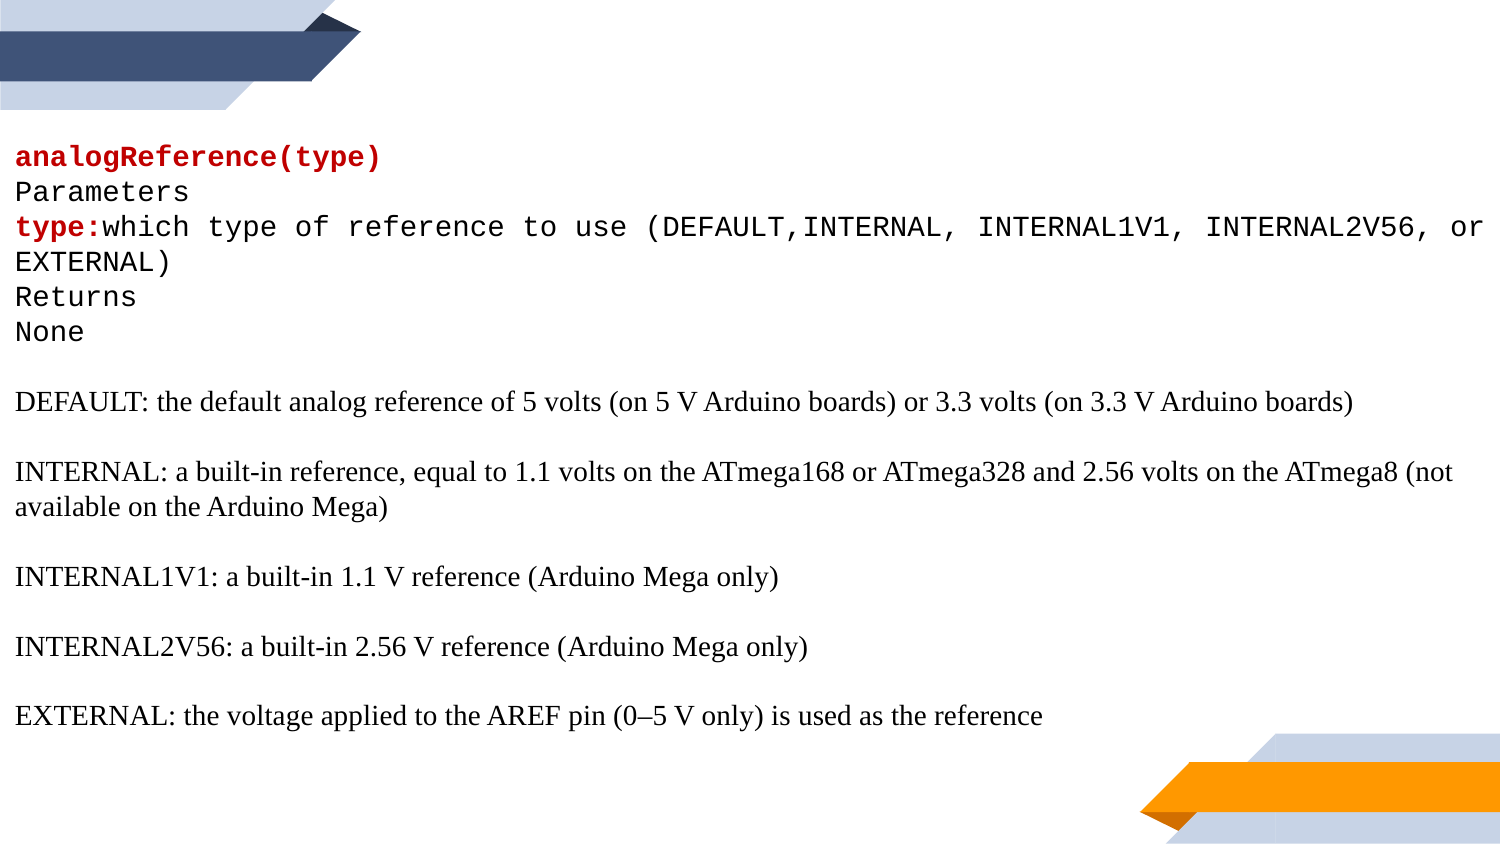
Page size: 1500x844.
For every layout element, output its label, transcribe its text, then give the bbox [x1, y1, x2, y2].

text_box analogReference(type) Parameters type:which type of reference to use (DEFAULT,INTERNAL, INTERNAL1V1, INTERNAL2V56, or EXTERNAL) Returns None DEFAULT: the default analog reference of 5 volts (on 5 V Arduino boards) or 3.3 volts (on 3.3 V Arduino boards) INTERNAL: a built-in reference, equal to 1.1 volts on the ATmega168 or ATmega328 and 2.56 volts on the ATmega8 (not available on the Arduino Mega) INTERNAL1V1: a built-in 1.1 V reference (Arduino Mega only) INTERNAL2V56: a built-in 2.56 V reference (Arduino Mega only) EXTERNAL: the voltage applied to the AREF pin (0–5 V only) is used as the reference [0, 103, 1500, 740]
